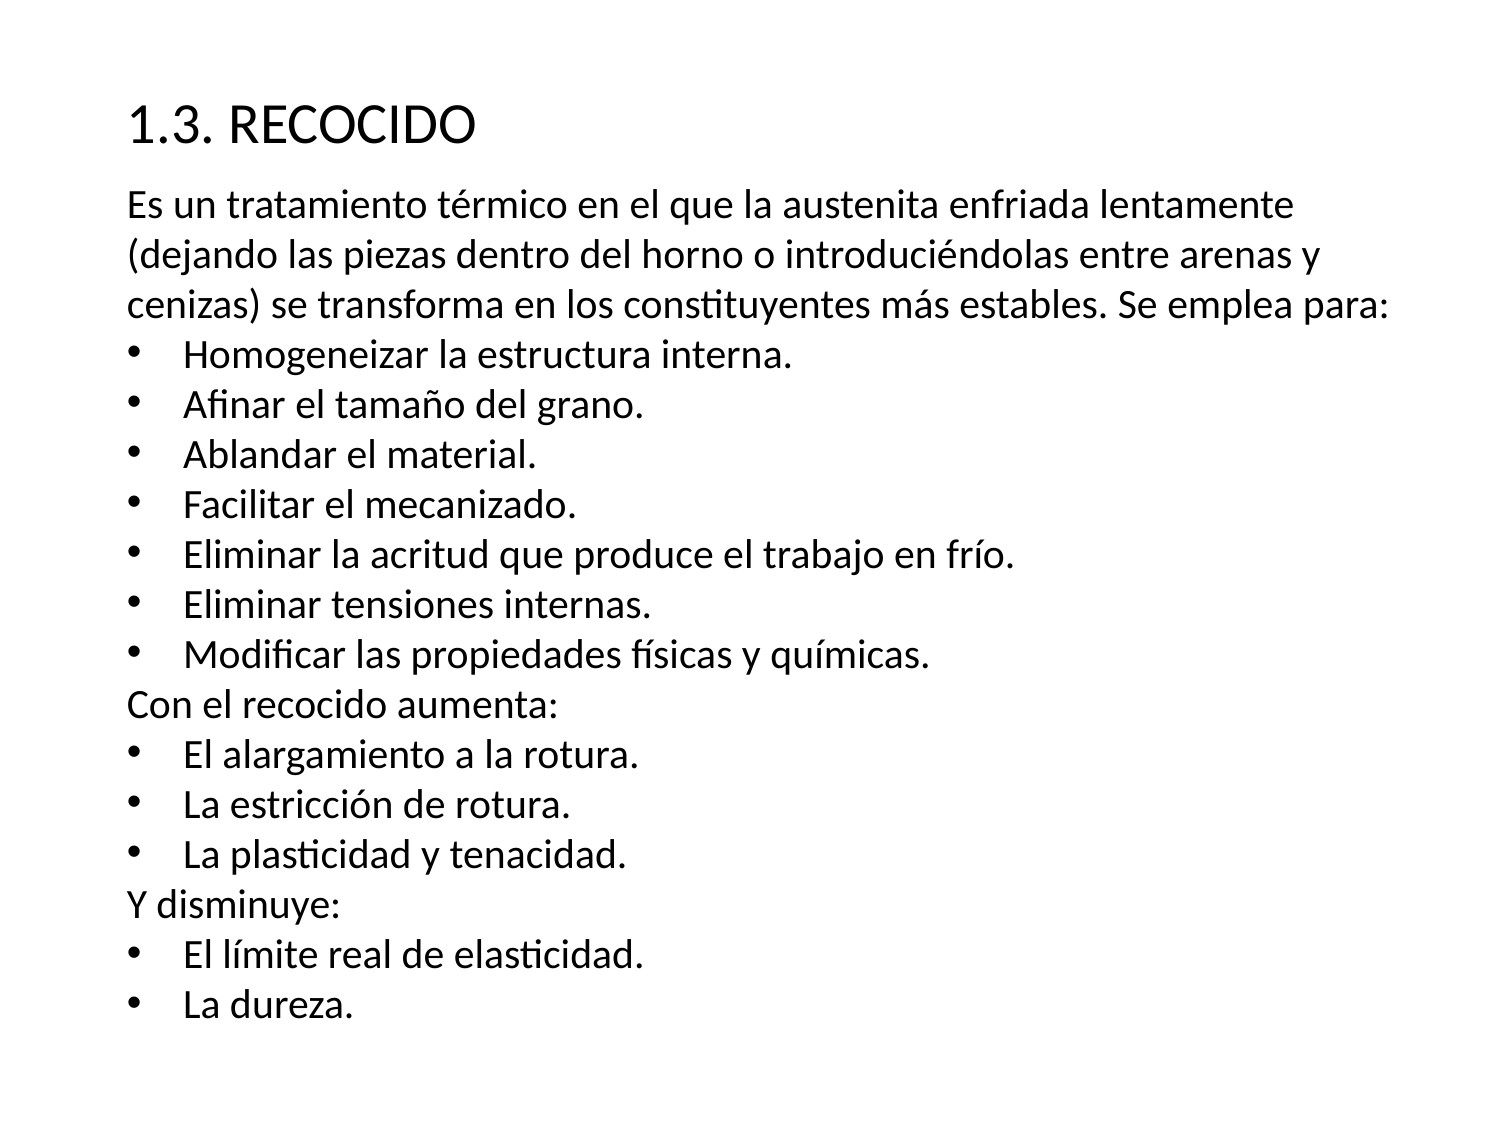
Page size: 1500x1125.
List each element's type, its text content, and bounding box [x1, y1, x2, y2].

text_box Es un tratamiento térmico en el que la austenita enfriada lentamente (dejando las piezas dentro del horno o introduciéndolas entre arenas y cenizas) se transforma en los constituyentes más estables. Se emplea para: Homogeneizar la estructura interna. Afinar el tamaño del grano. Ablandar el material. Facilitar el mecanizado. Eliminar la acritud que produce el trabajo en frío. Eliminar tensiones internas. Modificar las propiedades físicas y químicas. Con el recocido aumenta: El alargamiento a la rotura. La estricción de rotura. La plasticidad y tenacidad. Y disminuye: El límite real de elasticidad. La dureza. [112, 168, 1424, 1034]
text_box 1.3. RECOCIDO [112, 78, 1424, 163]
